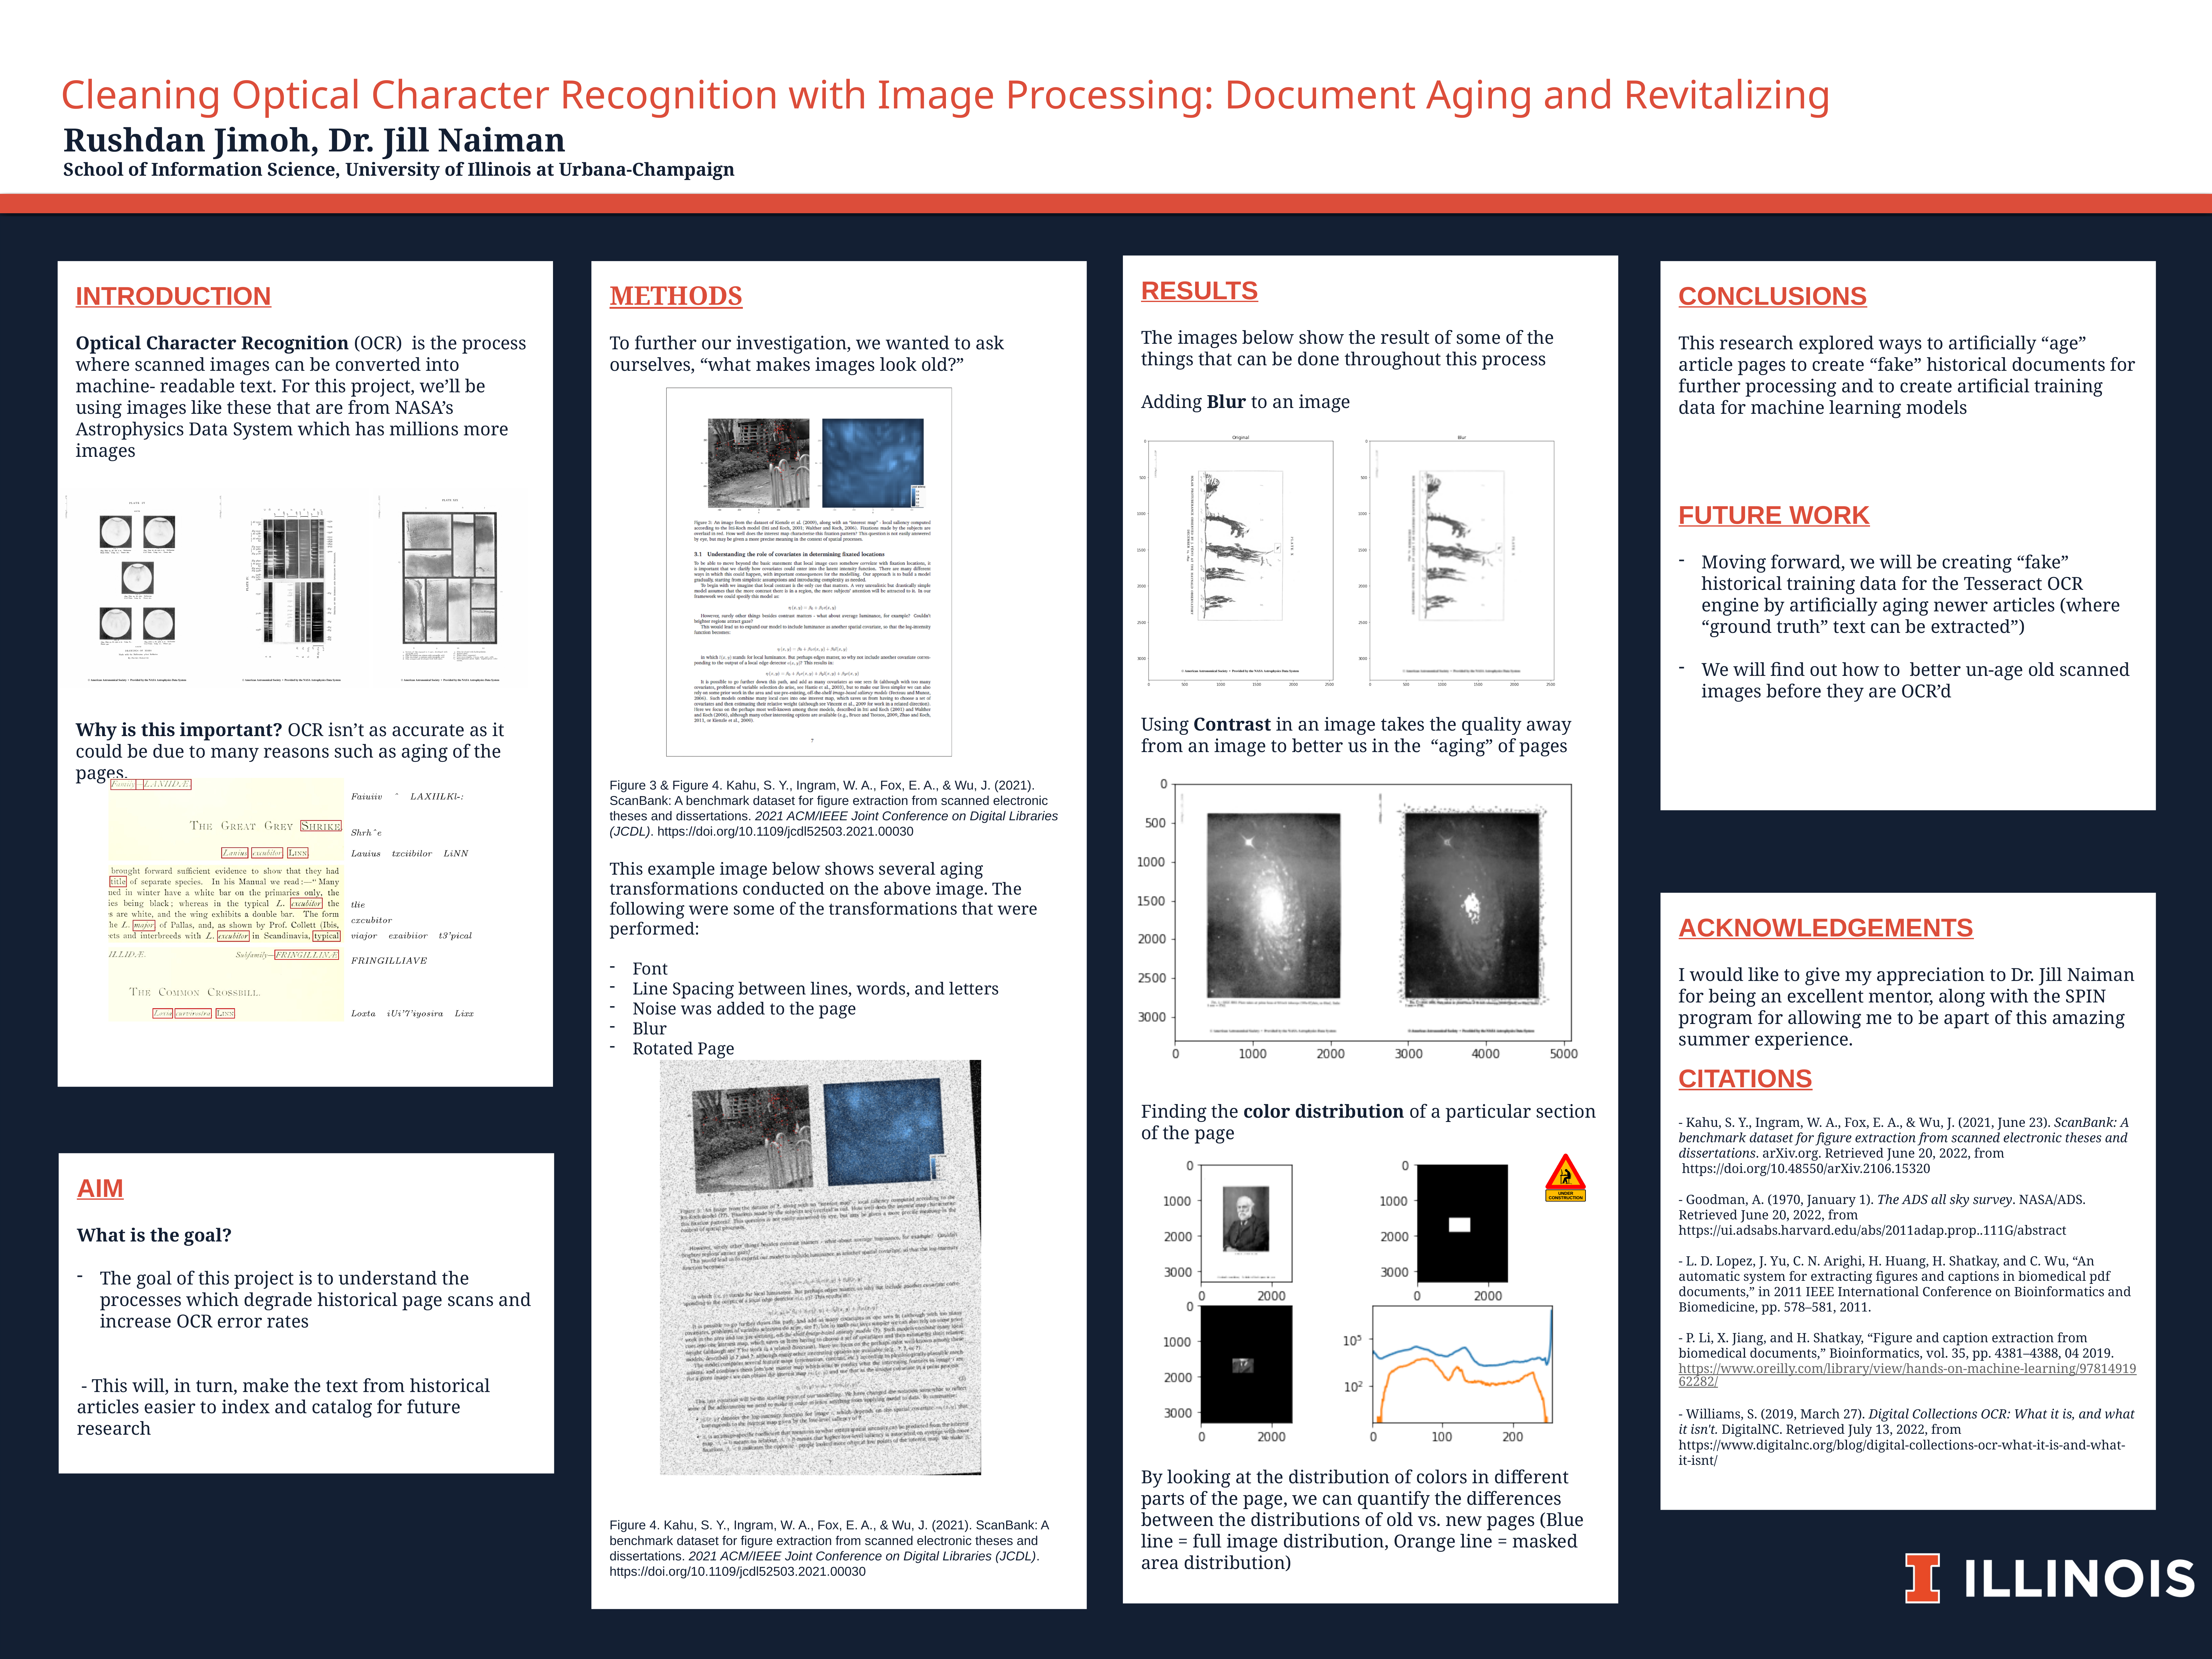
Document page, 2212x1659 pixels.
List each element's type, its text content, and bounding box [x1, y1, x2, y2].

text_box INTRODUCTION Optical Character Recognition (OCR) is the process where scanned images can be converted into machine- readable text. For this project, we’ll be using images like these that are from NASA’s Astrophysics Data System which has millions more images Why is this important? OCR isn’t as accurate as it could be due to many reasons such as aging of the pages. [57, 261, 553, 1087]
text_box Cleaning Optical Character Recognition with Image Processing: Document Aging and Revitalizing [56, 67, 2153, 119]
picture [659, 1059, 983, 1477]
picture [108, 778, 474, 1022]
picture [373, 488, 528, 688]
picture [1155, 1153, 1590, 1451]
text_box Rushdan Jimoh, Dr. Jill Naiman School of Information Science, University of Illinois at Urbana-Champaign [59, 117, 2156, 182]
picture [1905, 1553, 2195, 1604]
text_box RESULTS The images below show the result of some of the things that can be done throughout this process Adding Blur to an image Using Contrast in an image takes the quality away from an image to better us in the “aging” of pages Finding the color distribution of a particular section of the page By looking at the distribution of colors in different parts of the page, we can quantify the differences between the distributions of old vs. new pages (Blue line = full image distribution, Orange line = masked area distribution) [1123, 255, 1618, 1604]
text_box AIM What is the goal? The goal of this project is to understand the processes which degrade historical page scans and increase OCR error rates - This will, in turn, make the text from historical articles easier to index and catalog for future research [59, 1153, 554, 1474]
text_box ACKNOWLEDGEMENTS I would like to give my appreciation to Dr. Jill Naiman for being an excellent mentor, along with the SPIN program for allowing me to be apart of this amazing summer experience. CITATIONS - Kahu, S. Y., Ingram, W. A., Fox, E. A., & Wu, J. (2021, June 23). ScanBank: A benchmark dataset for figure extraction from scanned electronic theses and dissertations. arXiv.org. Retrieved June 20, 2022, from https://doi.org/10.48550/arXiv.2106.15320 - Goodman, A. (1970, January 1). The ADS all sky survey. NASA/ADS. Retrieved June 20, 2022, from https://ui.adsabs.harvard.edu/abs/2011adap.prop..111G/abstract - L. D. Lopez, J. Yu, C. N. Arighi, H. Huang, H. Shatkay, and C. Wu, “An automatic system for extracting figures and captions in biomedical pdf documents,” in 2011 IEEE International Conference on Bioinformatics and Biomedicine, pp. 578–581, 2011. - P. Li, X. Jiang, and H. Shatkay, “Figure and caption extraction from biomedical documents,” Bioinformatics, vol. 35, pp. 4381–4388, 04 2019. https://www.oreilly.com/library/view/hands-on-machine-learning/9781491962282/ - Williams, S. (2019, March 27). Digital Collections OCR: What it is, and what it isn't. DigitalNC. Retrieved July 13, 2022, from https://www.digitalnc.org/blog/digital-collections-ocr-what-it-is-and-what-it-isnt/ [1660, 892, 2156, 1510]
picture [1134, 433, 1558, 689]
picture [60, 488, 369, 688]
picture [664, 386, 955, 759]
text_box METHODS To further our investigation, we wanted to ask ourselves, “what makes images look old?” Figure 3 & Figure 4. Kahu, S. Y., Ingram, W. A., Fox, E. A., & Wu, J. (2021). ScanBank: A benchmark dataset for figure extraction from scanned electronic theses and dissertations. 2021 ACM/IEEE Joint Conference on Digital Libraries (JCDL). https://doi.org/10.1109/jcdl52503.2021.00030 This example image below shows several aging transformations conducted on the above image. The following were some of the transformations that were performed: Font Line Spacing between lines, words, and letters Noise was added to the page Blur Rotated Page Figure 4. Kahu, S. Y., Ingram, W. A., Fox, E. A., & Wu, J. (2021). ScanBank: A benchmark dataset for figure extraction from scanned electronic theses and dissertations. 2021 ACM/IEEE Joint Conference on Digital Libraries (JCDL). https://doi.org/10.1109/jcdl52503.2021.00030 [591, 261, 1087, 1609]
text_box CONCLUSIONS This research explored ways to artificially “age” article pages to create “fake” historical documents for further processing and to create artificial training data for machine learning models FUTURE WORK Moving forward, we will be creating “fake” historical training data for the Tesseract OCR engine by artificially aging newer articles (where “ground truth” text can be extracted”) We will find out how to better un-age old scanned images before they are OCR’d [1660, 261, 2156, 810]
picture [1129, 771, 1587, 1069]
